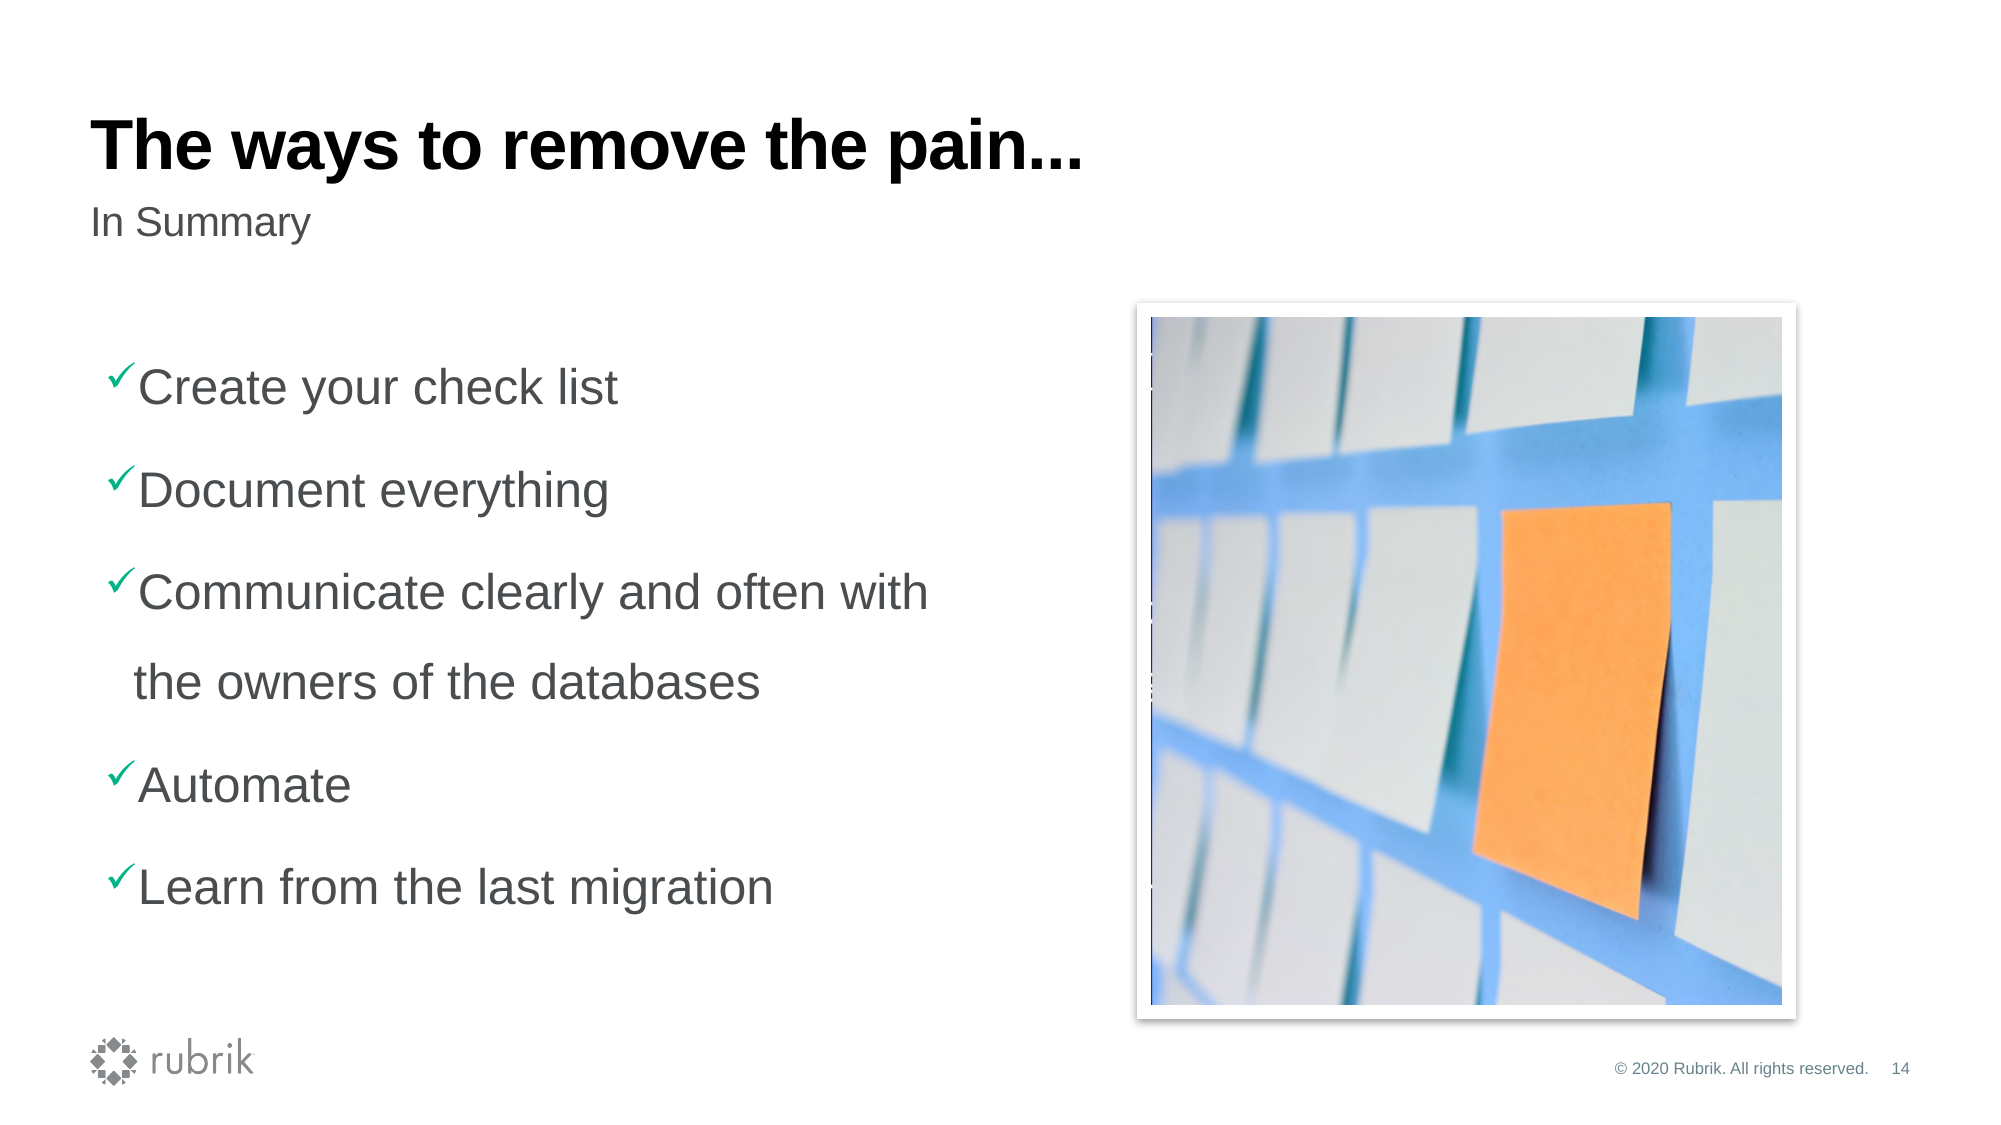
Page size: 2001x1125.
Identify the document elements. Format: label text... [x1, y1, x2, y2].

picture [1150, 316, 1783, 1005]
title The ways to remove the pain... [90, 43, 1910, 190]
picture [90, 1037, 255, 1086]
list Create your check list Document everything Communicate clearly and often with the owners of the databases Automate Learn from the last migration [90, 317, 977, 1005]
list In Summary [90, 190, 1910, 259]
